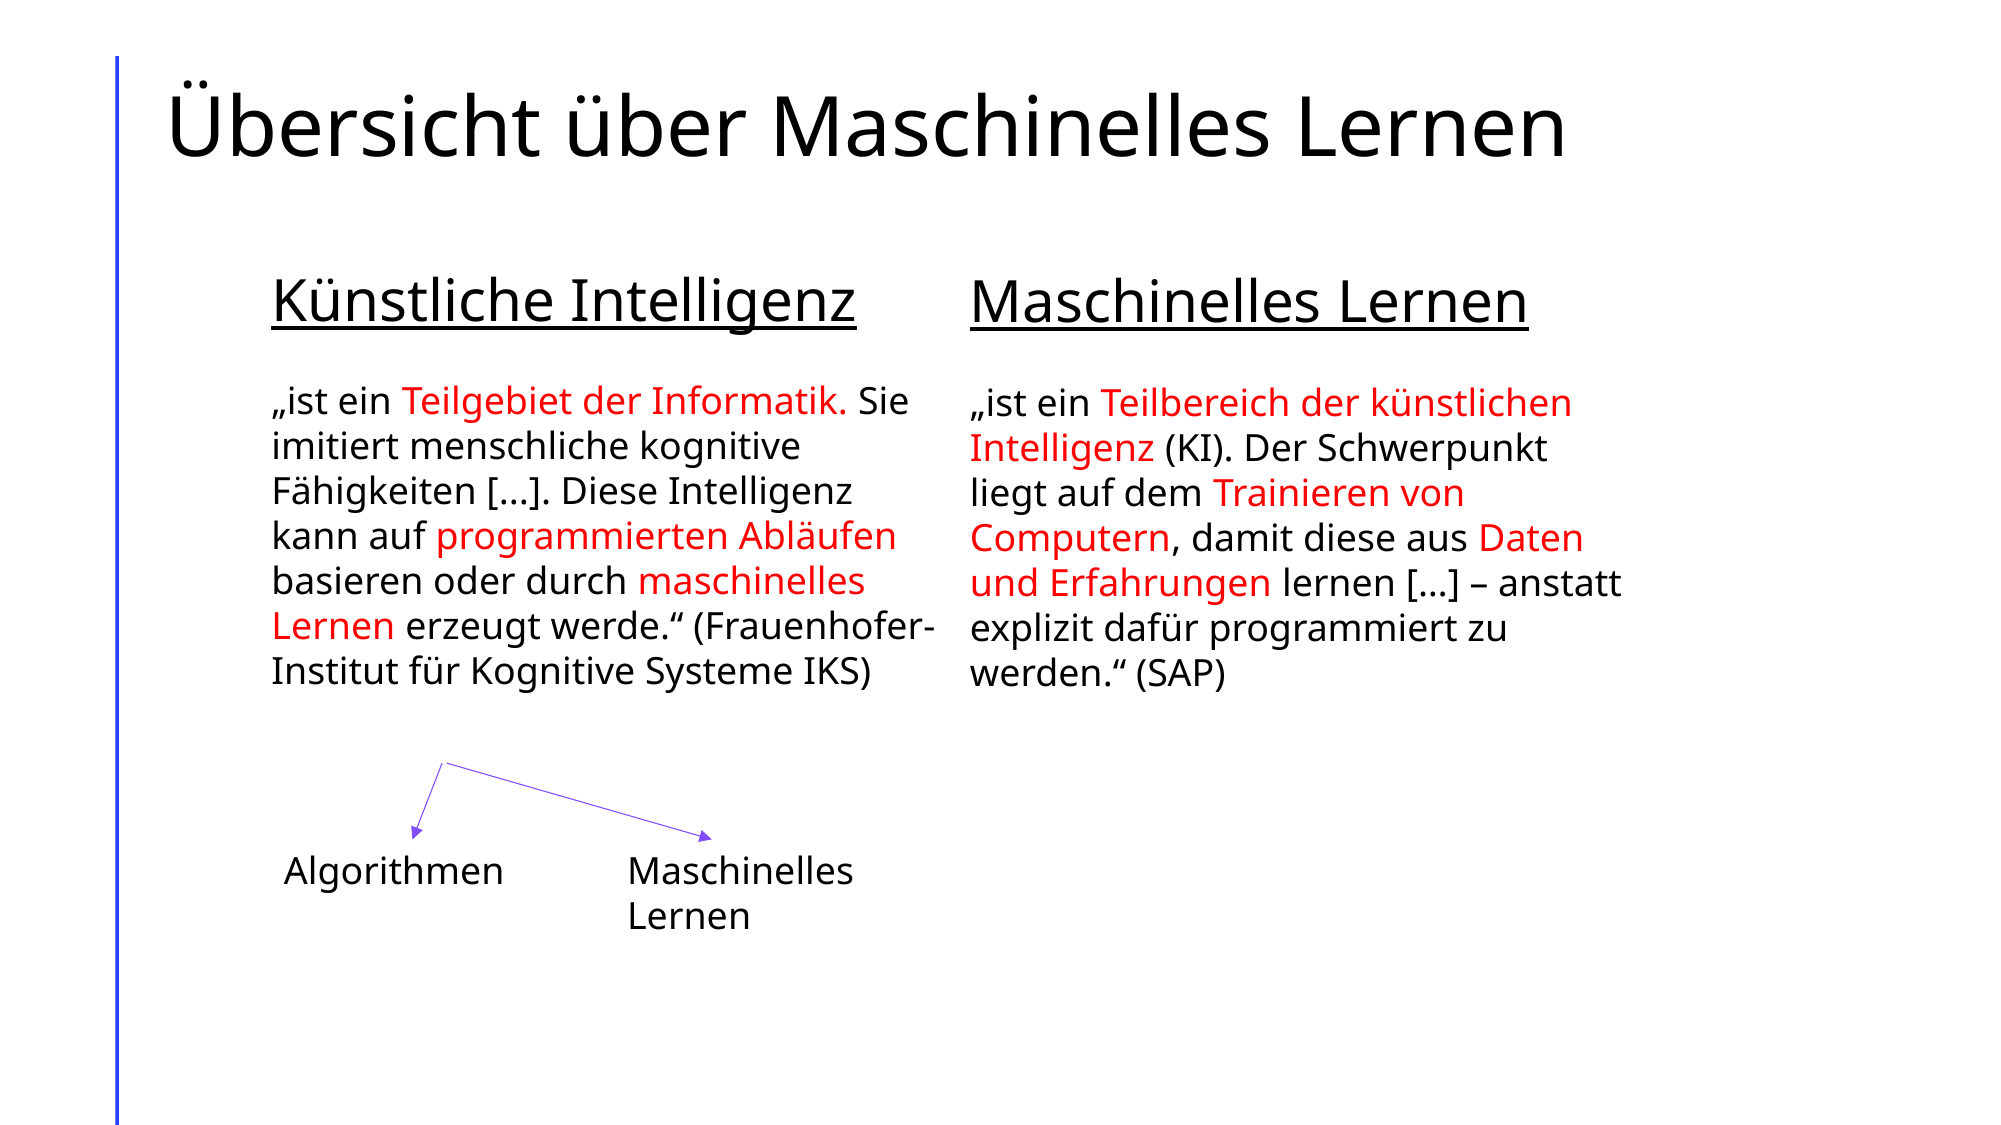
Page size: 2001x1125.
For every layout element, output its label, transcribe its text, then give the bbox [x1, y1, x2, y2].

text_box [446, 763, 712, 840]
text_box Maschinelles Lernen [612, 839, 899, 945]
text_box Algorithmen [269, 839, 556, 900]
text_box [412, 763, 443, 840]
text_box Künstliche Intelligenz „ist ein Teilgebiet der Informatik. Sie imitiert menschliche kognitive Fähigkeiten [...]. Diese Intelligenz kann auf programmierten Abläufen basieren oder durch maschinelles Lernen erzeugt werde.“ (Frauenhofer-Institut für Kognitive Systeme IKS) [256, 255, 951, 745]
title Übersicht über Maschinelles Lernen [150, 65, 1876, 194]
text_box Maschinelles Lernen „ist ein Teilbereich der künstlichen Intelligenz (KI). Der Schwerpunkt liegt auf dem Trainieren von Computern, damit diese aus Daten und Erfahrungen lernen […] – anstatt explizit dafür programmiert zu werden.“ (SAP) [955, 256, 1650, 1017]
